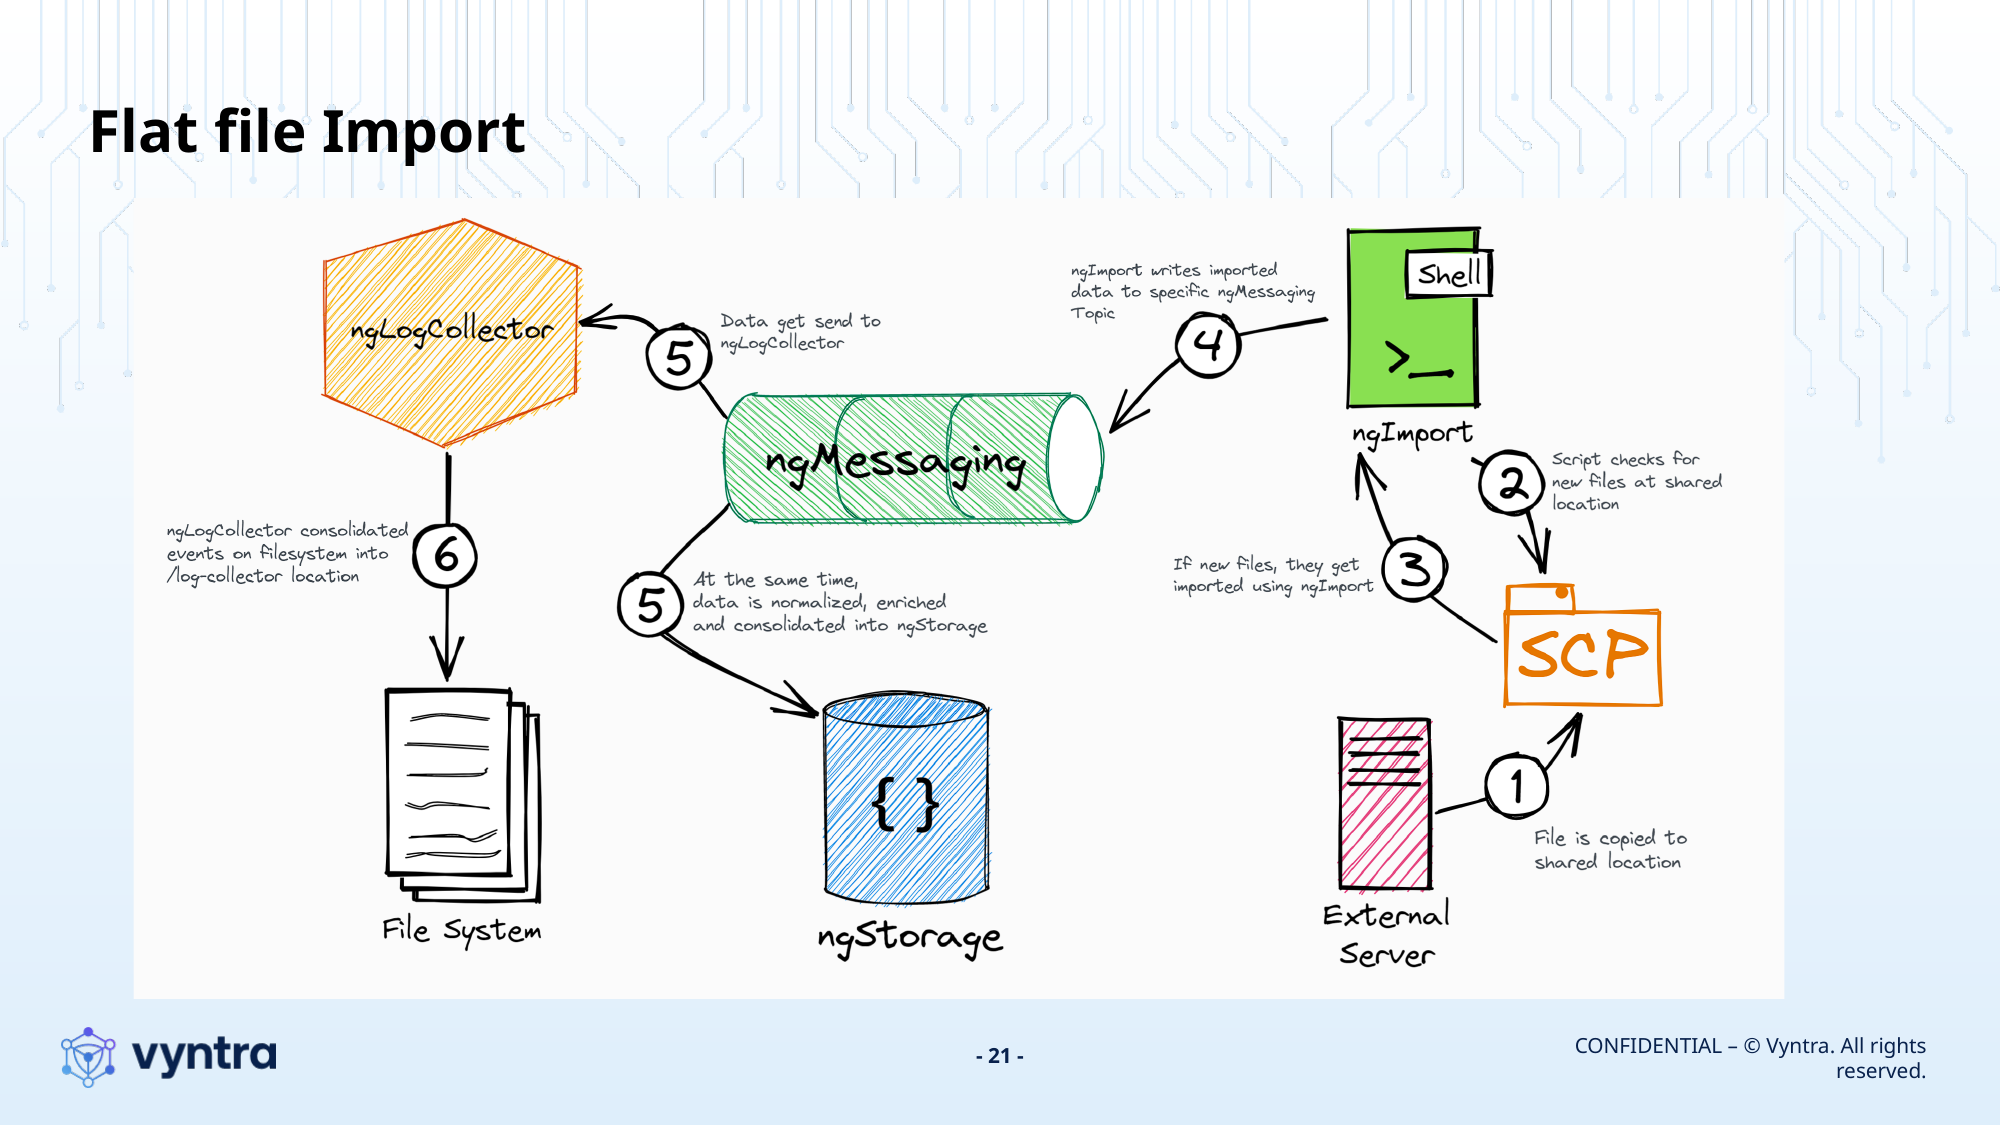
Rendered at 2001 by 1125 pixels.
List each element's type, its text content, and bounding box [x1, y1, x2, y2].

picture [58, 1027, 279, 1088]
title Flat file Import [73, 87, 1925, 181]
picture [0, 0, 2000, 1000]
